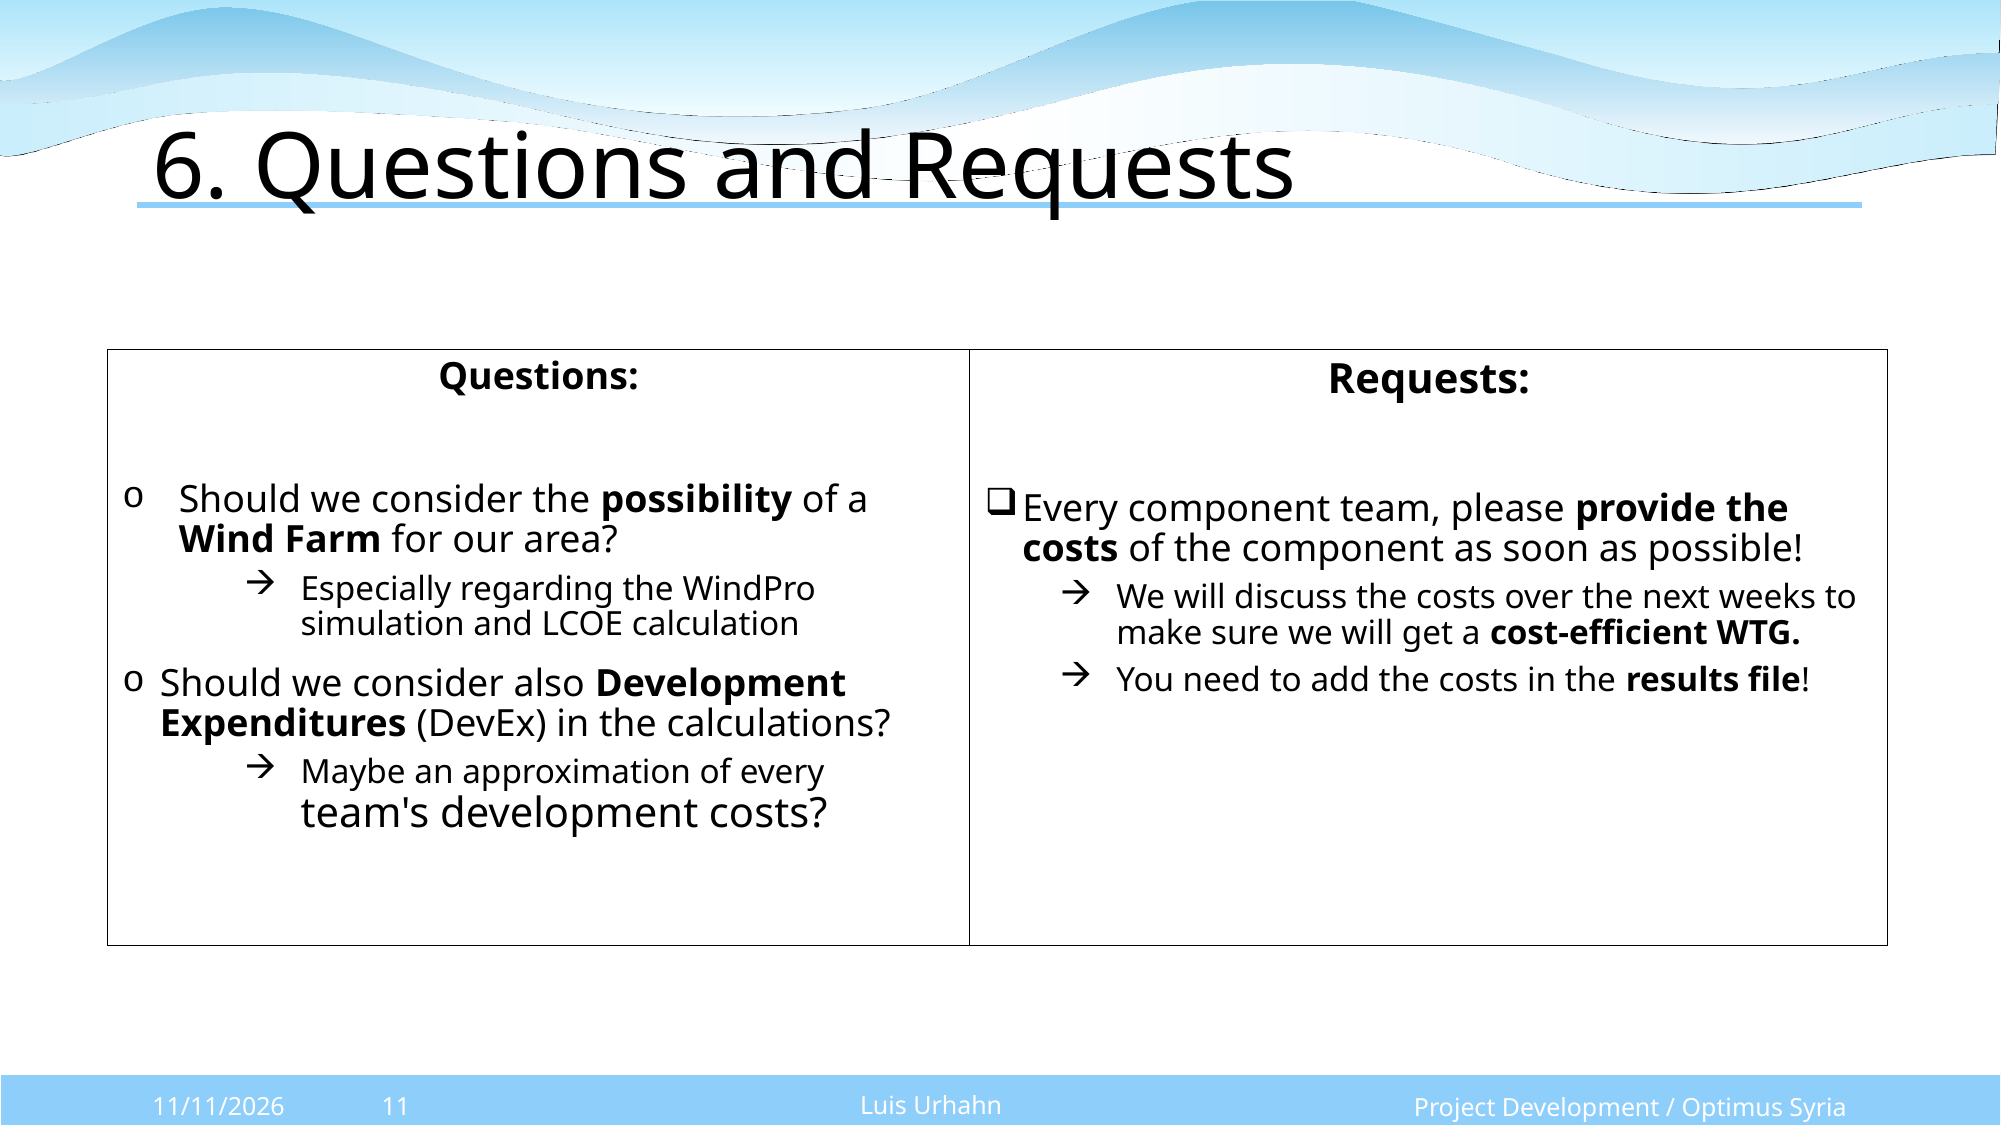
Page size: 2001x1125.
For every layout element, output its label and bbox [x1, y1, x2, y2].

list [107, 349, 969, 946]
list [472, 1076, 1391, 1125]
text_box [969, 349, 1888, 946]
title [137, 59, 1863, 278]
footer [1391, 1076, 1863, 1125]
slide_number [137, 1077, 472, 1125]
